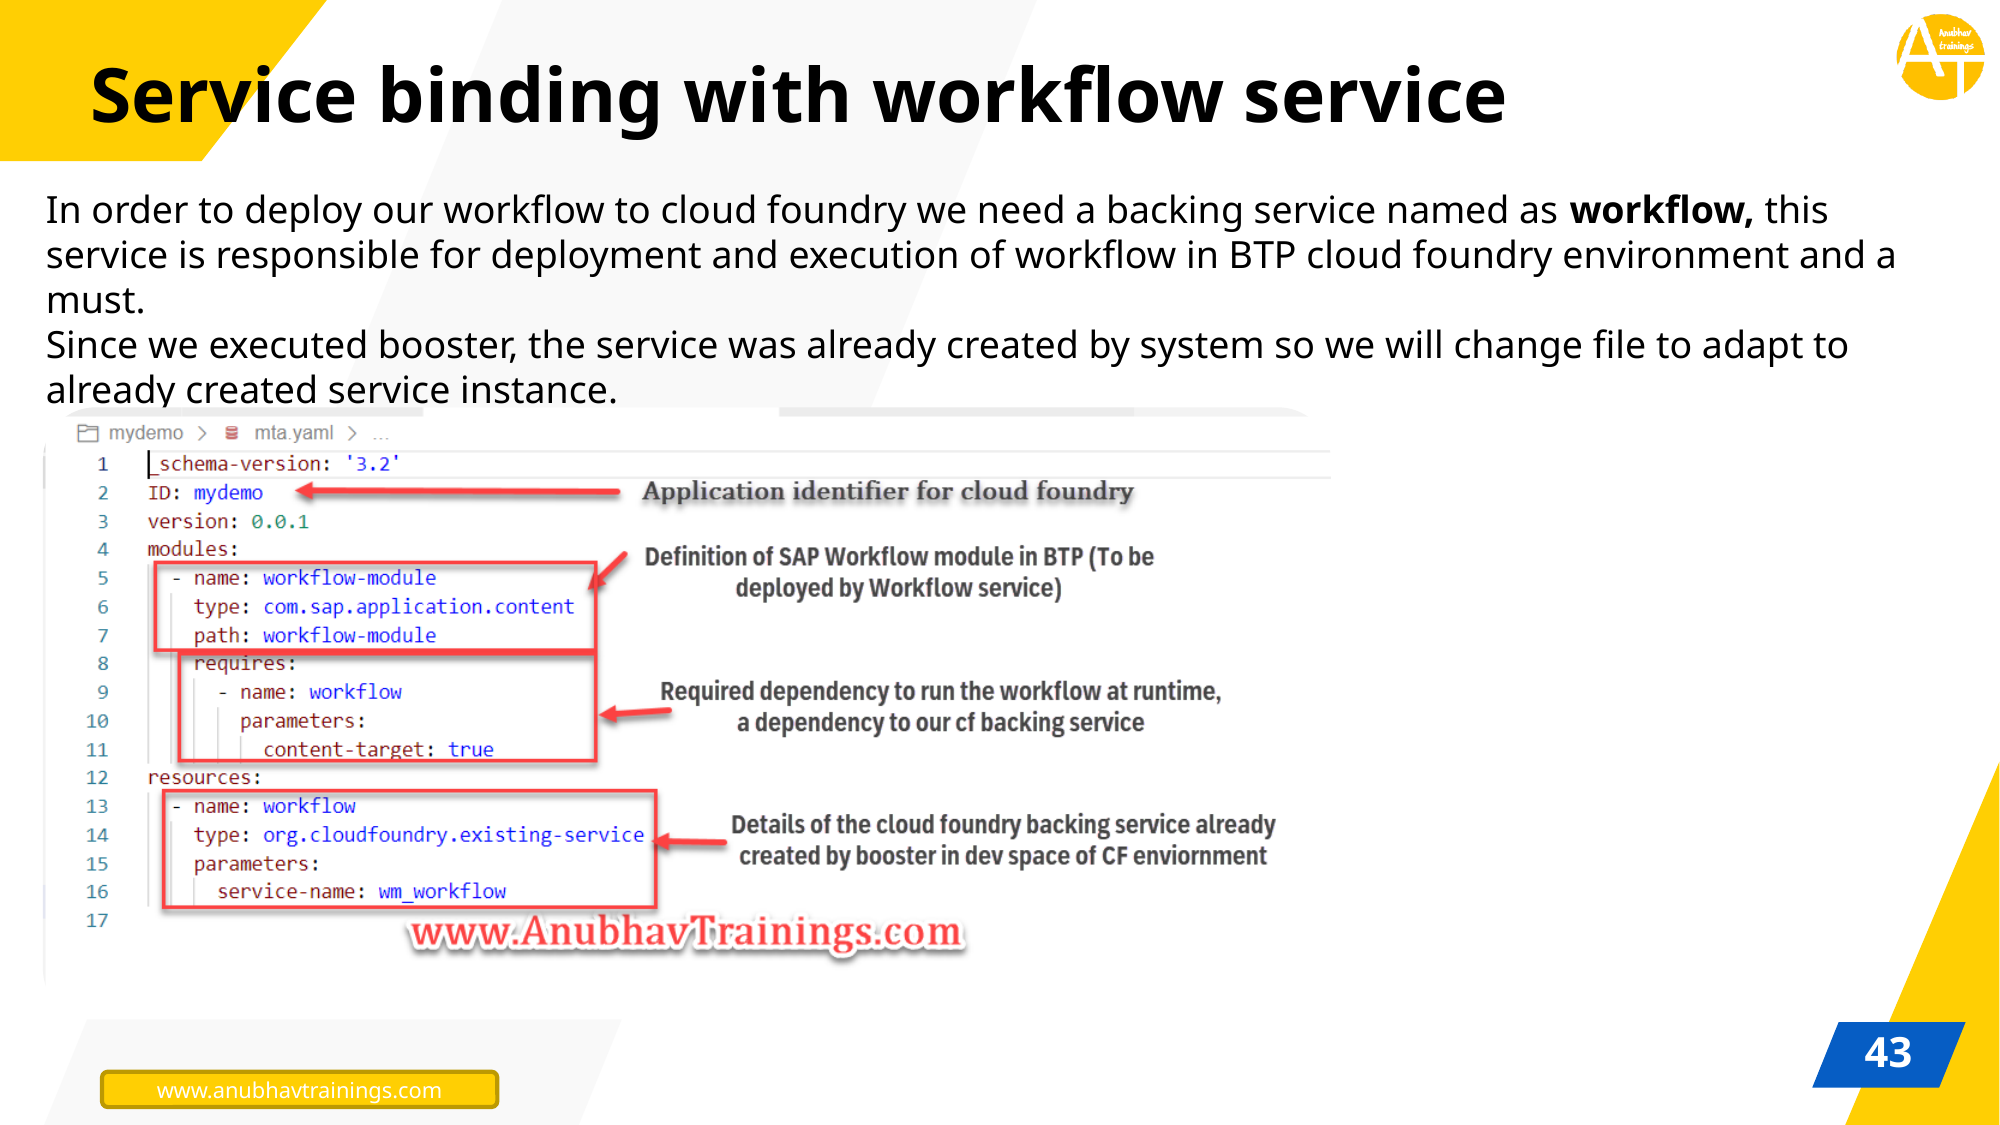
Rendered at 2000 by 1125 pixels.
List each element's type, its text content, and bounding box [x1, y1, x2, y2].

text_box In order to deploy our workflow to cloud foundry we need a backing service named as workflow, this service is responsible for deployment and execution of workflow in BTP cloud foundry environment and a must. Since we executed booster, the service was already created by system so we will change file to adapt to already created service instance. [31, 179, 1969, 419]
title Service binding with workflow service [90, 31, 1780, 148]
picture [1888, 8, 1989, 108]
text_box www.anubhavtrainings.com [99, 1069, 500, 1110]
slide_number 43 [1847, 1024, 1931, 1086]
text_box [0, 0, 329, 164]
picture [42, 407, 1332, 1022]
